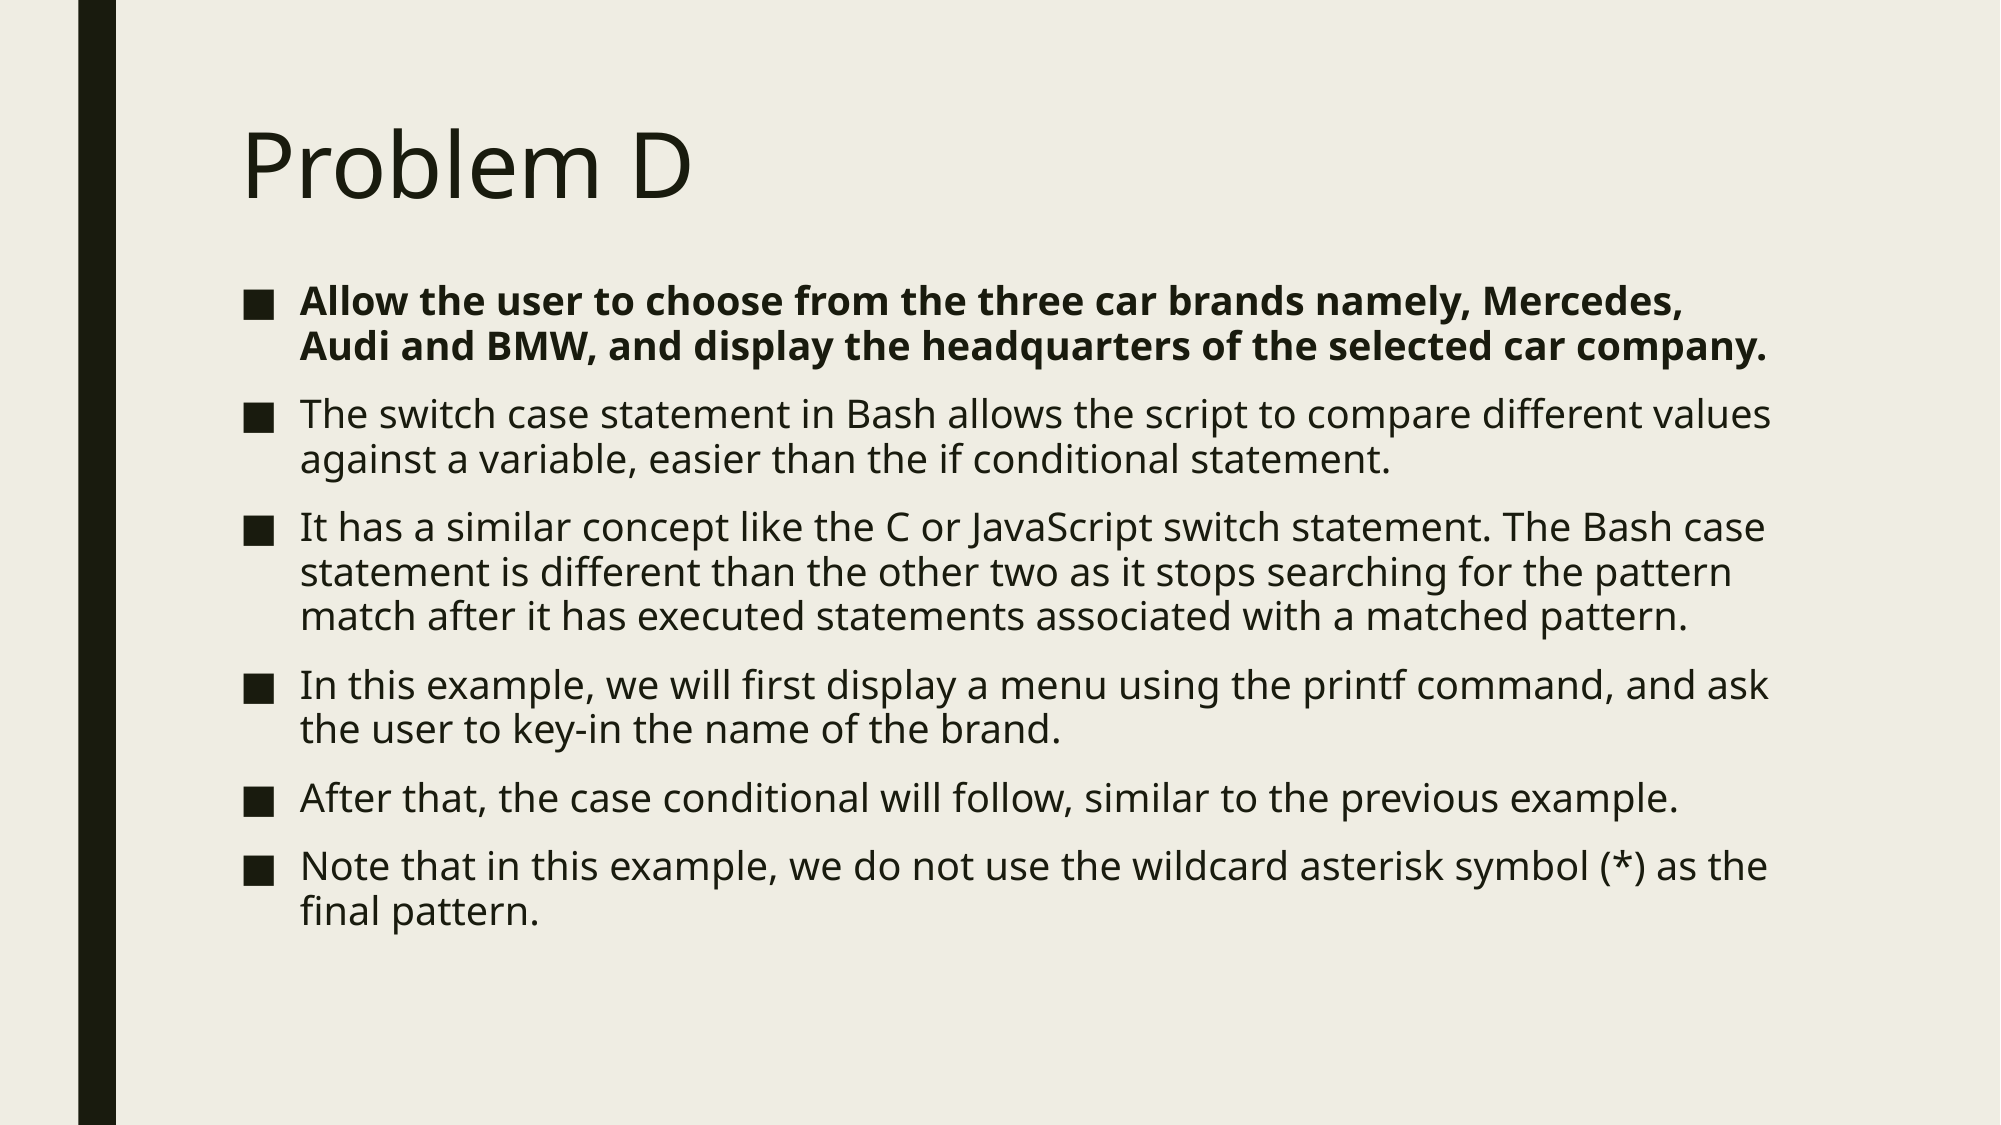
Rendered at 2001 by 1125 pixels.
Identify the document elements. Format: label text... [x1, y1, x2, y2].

list Allow the user to choose from the three car brands namely, Mercedes, Audi and BMW, and display the headquarters of the selected car company. The switch case statement in Bash allows the script to compare different values against a variable, easier than the if conditional statement. It has a similar concept like the C or JavaScript switch statement. The Bash case statement is different than the other two as it stops searching for the pattern match after it has executed statements associated with a matched pattern. In this example, we will first display a menu using the printf command, and ask the user to key-in the name of the brand. After that, the case conditional will follow, similar to the previous example. Note that in this example, we do not use the wildcard asterisk symbol (*) as the final pattern. [225, 272, 1800, 1009]
title Problem D [225, 112, 1800, 272]
